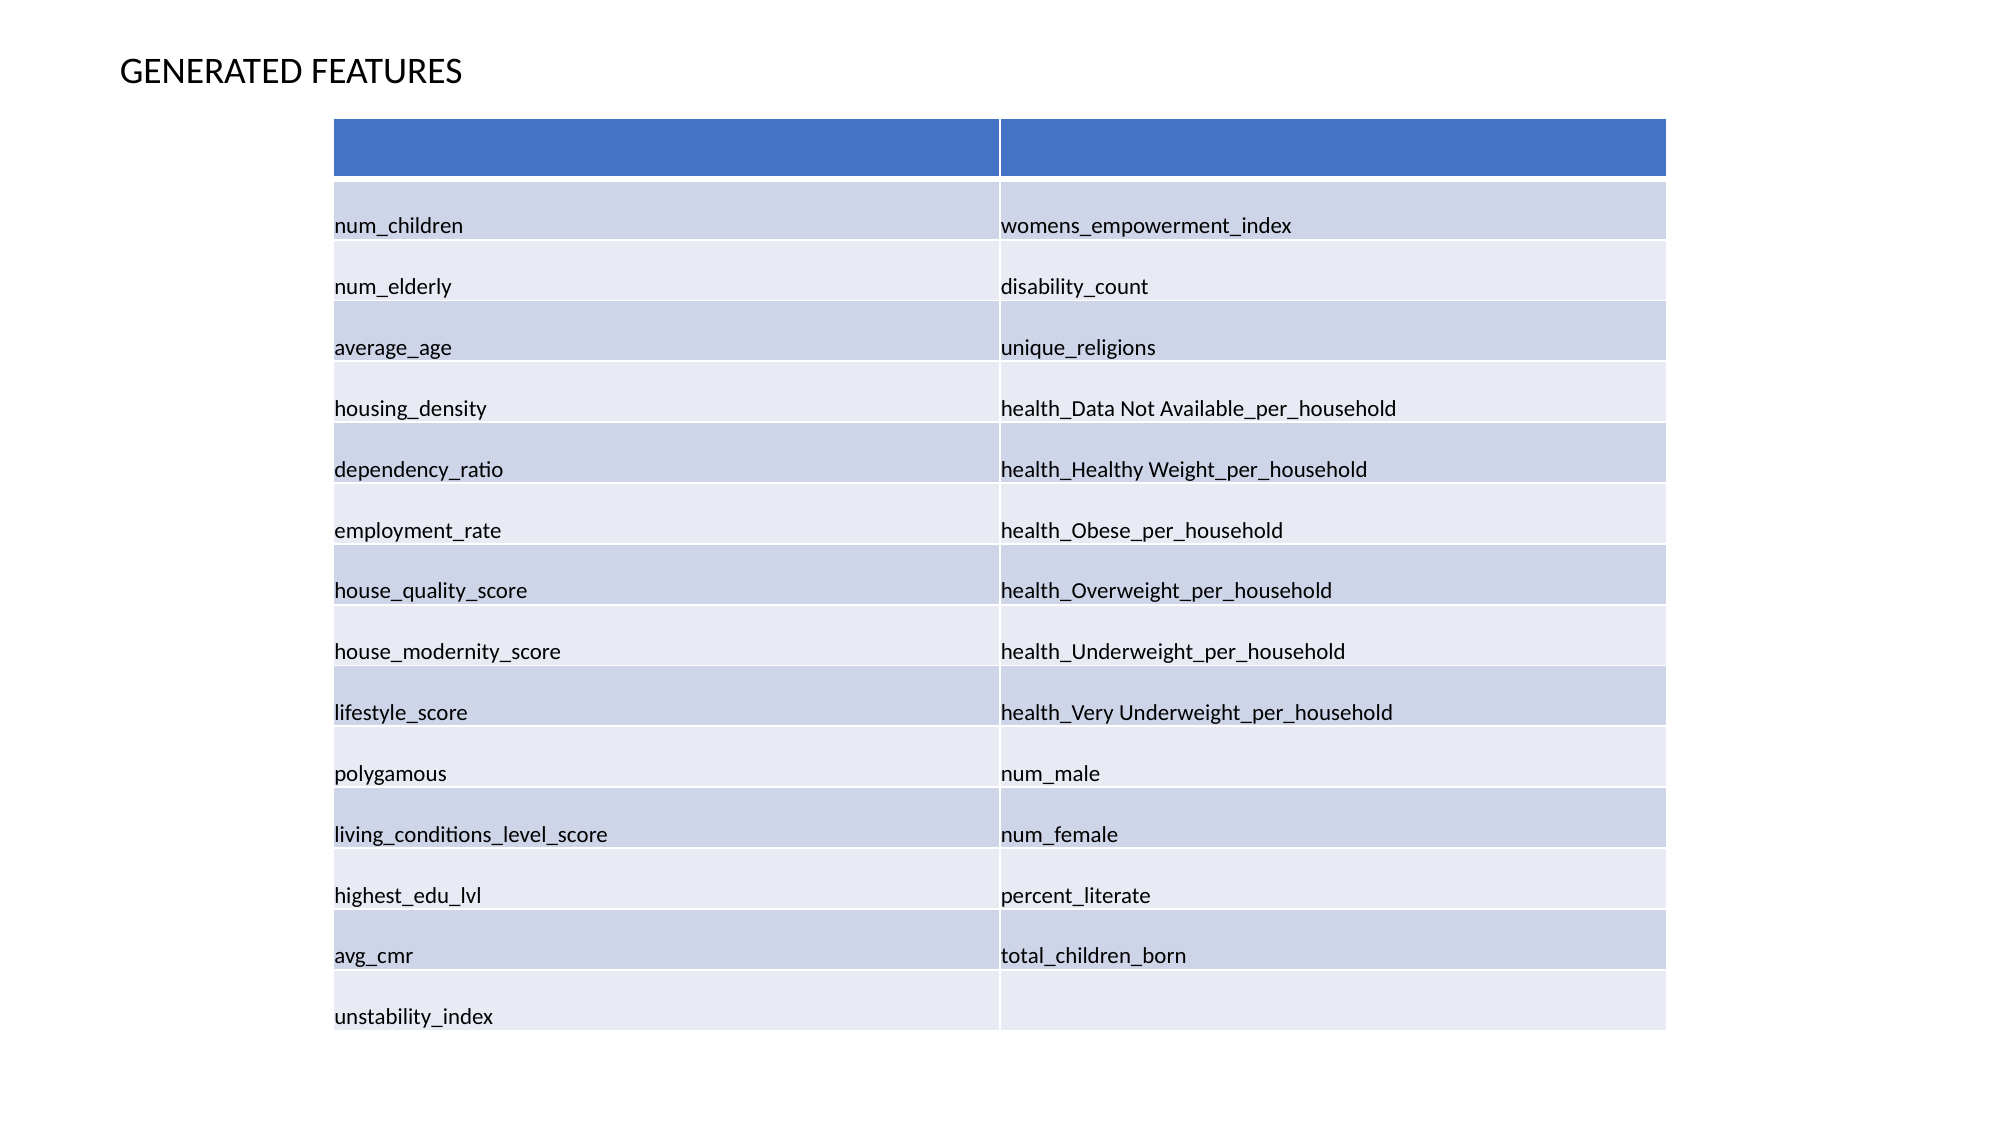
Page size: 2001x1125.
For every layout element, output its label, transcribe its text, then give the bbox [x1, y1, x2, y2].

table_cell health_Data Not Available_per_household [1001, 362, 1666, 421]
table_cell dependency_ratio [334, 423, 999, 482]
table_cell [1001, 971, 1666, 1030]
table_cell avg_cmr [334, 910, 999, 969]
table_cell polygamous [334, 727, 999, 786]
table_cell unique_religions [1001, 301, 1666, 360]
table_cell health_Healthy Weight_per_household [1001, 423, 1666, 482]
table_cell num_elderly [334, 241, 999, 300]
table_cell living_conditions_level_score [334, 788, 999, 847]
table_header [334, 119, 999, 176]
table_cell total_children_born [1001, 910, 1666, 969]
table_cell unstability_index [334, 971, 999, 1030]
table_cell percent_literate [1001, 849, 1666, 908]
table_cell num_children [334, 182, 999, 239]
table_cell employment_rate [334, 484, 999, 543]
table_cell house_modernity_score [334, 606, 999, 665]
table_cell num_male [1001, 727, 1666, 786]
table_header [1001, 119, 1666, 176]
table_cell num_female [1001, 788, 1666, 847]
table_cell highest_edu_lvl [334, 849, 999, 908]
text_box GENERATED FEATURES [105, 38, 478, 98]
table_cell womens_empowerment_index [1001, 182, 1666, 239]
table_cell health_Overweight_per_household [1001, 545, 1666, 604]
table_cell house_quality_score [334, 545, 999, 604]
table_cell average_age [334, 301, 999, 360]
table_cell health_Very Underweight_per_household [1001, 666, 1666, 725]
table_cell lifestyle_score [334, 666, 999, 725]
table_cell housing_density [334, 362, 999, 421]
table_cell health_Underweight_per_household [1001, 606, 1666, 665]
table_cell disability_count [1001, 241, 1666, 300]
table_cell health_Obese_per_household [1001, 484, 1666, 543]
